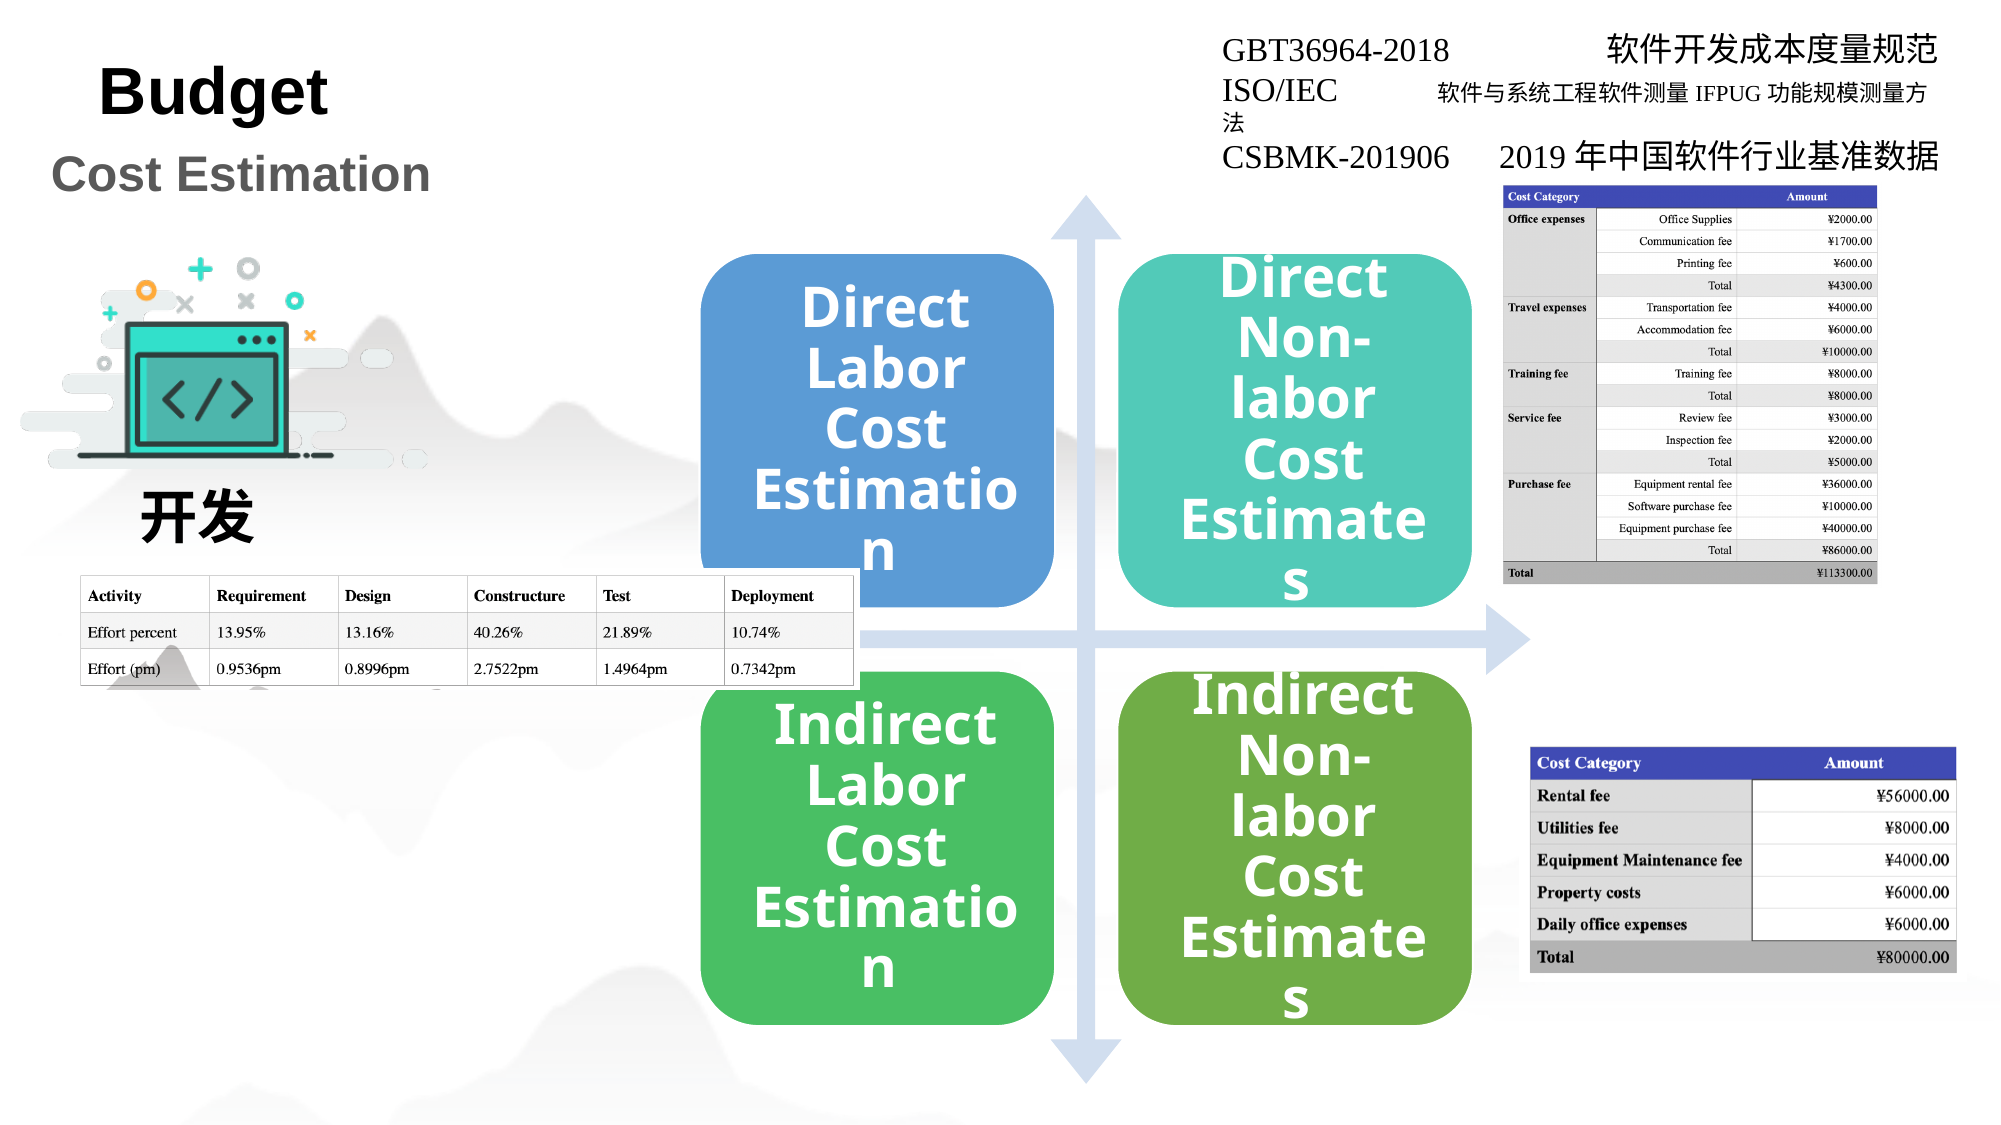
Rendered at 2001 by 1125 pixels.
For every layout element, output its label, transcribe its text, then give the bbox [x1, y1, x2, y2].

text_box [419, 194, 1753, 1084]
picture [0, 182, 2000, 1125]
text_box Cost Estimation [0, 134, 502, 209]
text_box GBT36964-2018 软件开发成本度量规范 ISO/IEC 软件与系统工程软件测量IFPUG功能规模测量方法 CSBMK-201906 2019年中国软件行业基准数据 [1207, 20, 1958, 183]
text_box Budget [0, 41, 545, 136]
